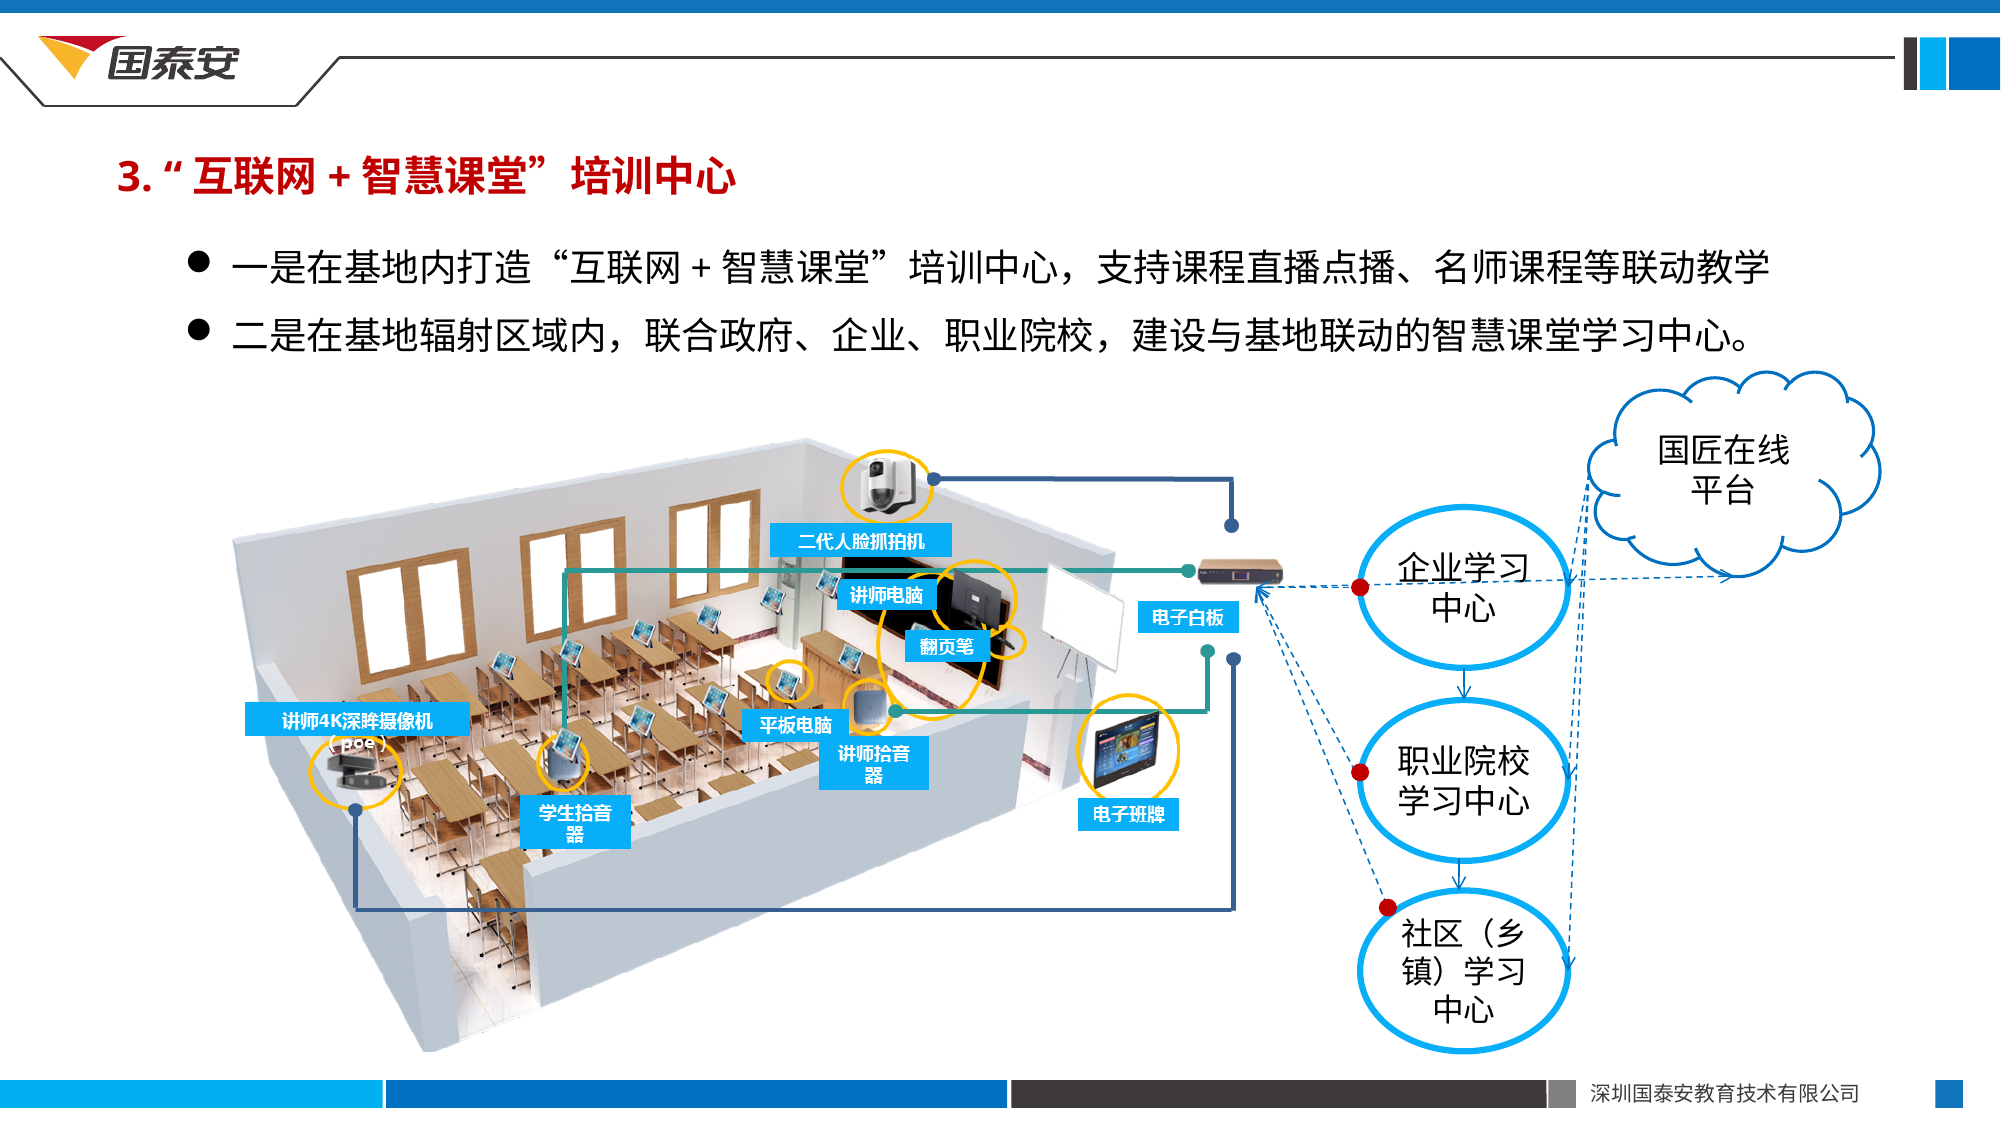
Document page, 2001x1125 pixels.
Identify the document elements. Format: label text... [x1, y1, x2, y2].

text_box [0, 57, 1896, 106]
text_box 3. “互联网+智慧课堂”培训中心 [43, 116, 828, 207]
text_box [216, 371, 1880, 1052]
text_box 一是在基地内打造“互联网+智慧课堂”培训中心，支持课程直播点播、名师课程等联动教学 二是在基地辐射区域内，联合政府、企业、职业院校，建设与基地联动的智慧课堂学习中心。 [170, 214, 1792, 365]
